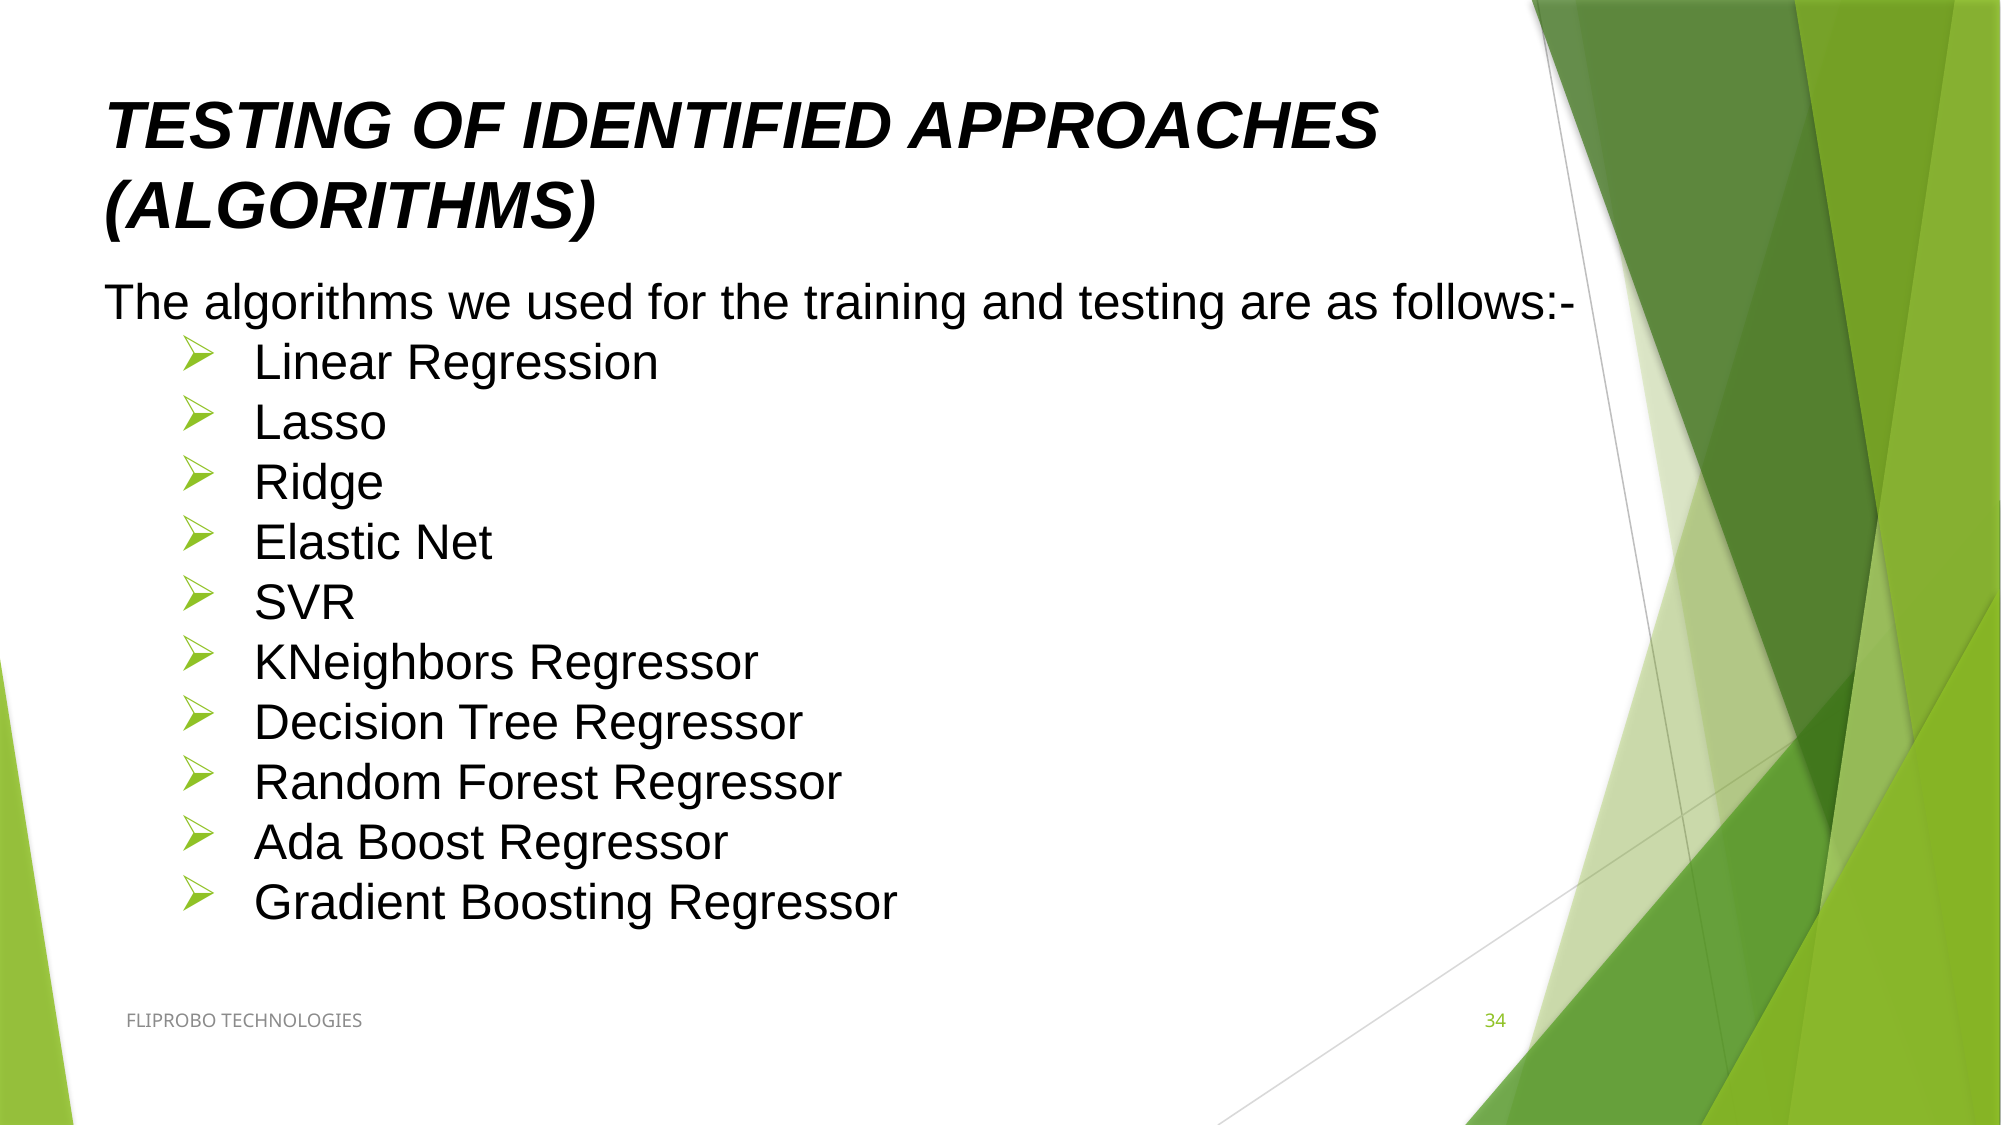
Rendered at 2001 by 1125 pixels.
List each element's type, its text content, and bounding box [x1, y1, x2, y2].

footer FLIPROBO TECHNOLOGIES [111, 991, 1145, 1051]
slide_number 34 [1409, 991, 1522, 1051]
text_box The algorithms we used for the training and testing are as follows:- Linear Regression Lasso Ridge Elastic Net SVR KNeighbors Regressor Decision Tree Regressor Random Forest Regressor Ada Boost Regressor Gradient Boosting Regressor [89, 261, 2000, 937]
text_box TESTING OF IDENTIFIED APPROACHES (ALGORITHMS) [89, 74, 1673, 250]
